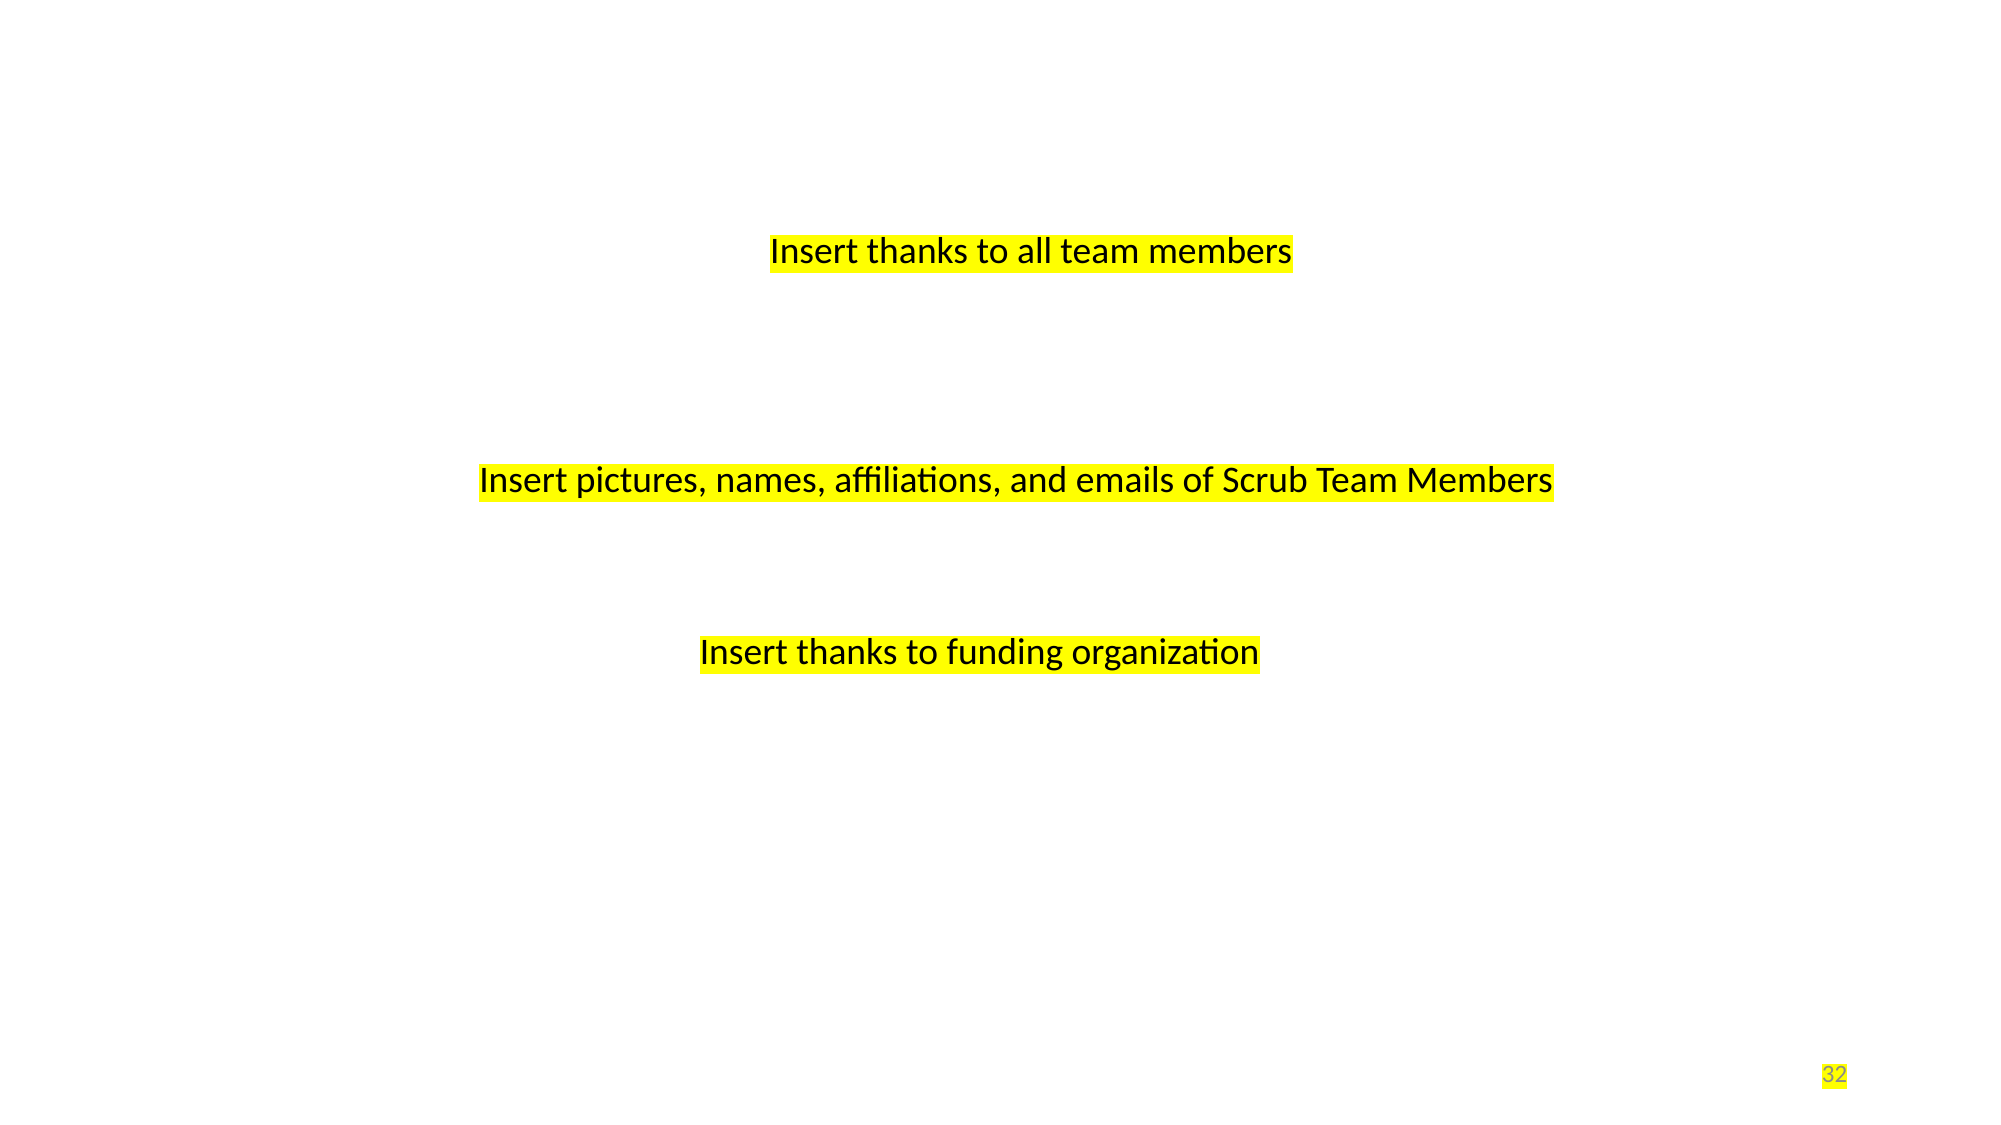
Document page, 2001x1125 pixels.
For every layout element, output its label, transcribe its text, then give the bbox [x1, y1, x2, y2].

text_box Insert thanks to funding organization [373, 619, 1587, 679]
text_box Insert pictures, names, affiliations, and emails of Scrub Team Members [409, 447, 1624, 507]
slide_number 32 [1412, 1042, 1863, 1103]
text_box Insert thanks to all team members [424, 218, 1639, 278]
